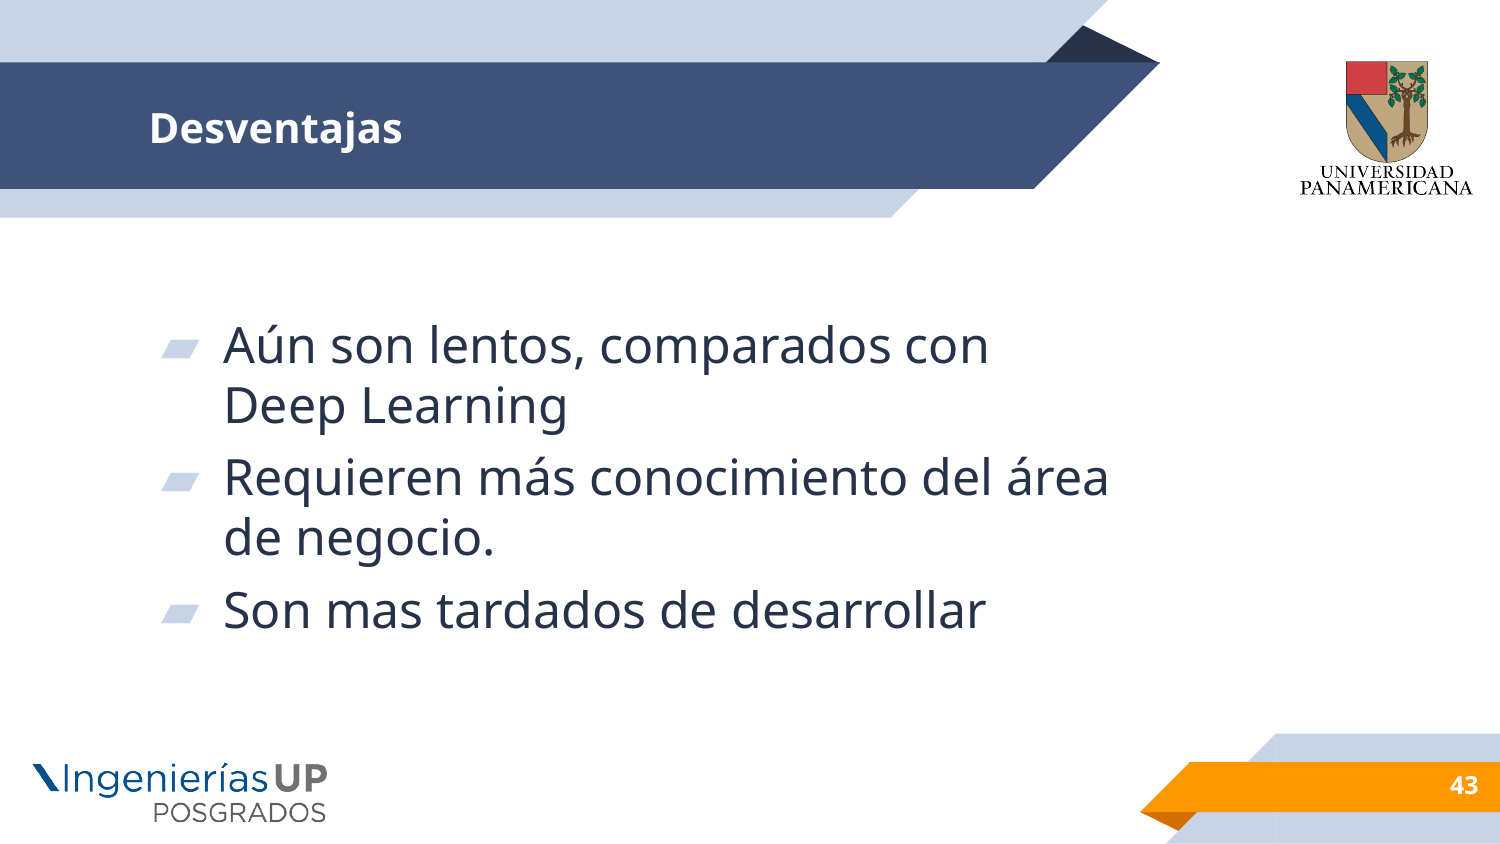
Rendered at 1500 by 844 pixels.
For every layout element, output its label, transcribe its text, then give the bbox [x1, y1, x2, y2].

slide_number 43 [1249, 760, 1494, 813]
title Desventajas [133, 64, 1035, 190]
picture [15, 737, 344, 844]
list Aún son lentos, comparados con Deep Learning Requieren más conocimiento del área de negocio. Son mas tardados de desarrollar [133, 217, 1140, 734]
picture [1286, 44, 1490, 210]
